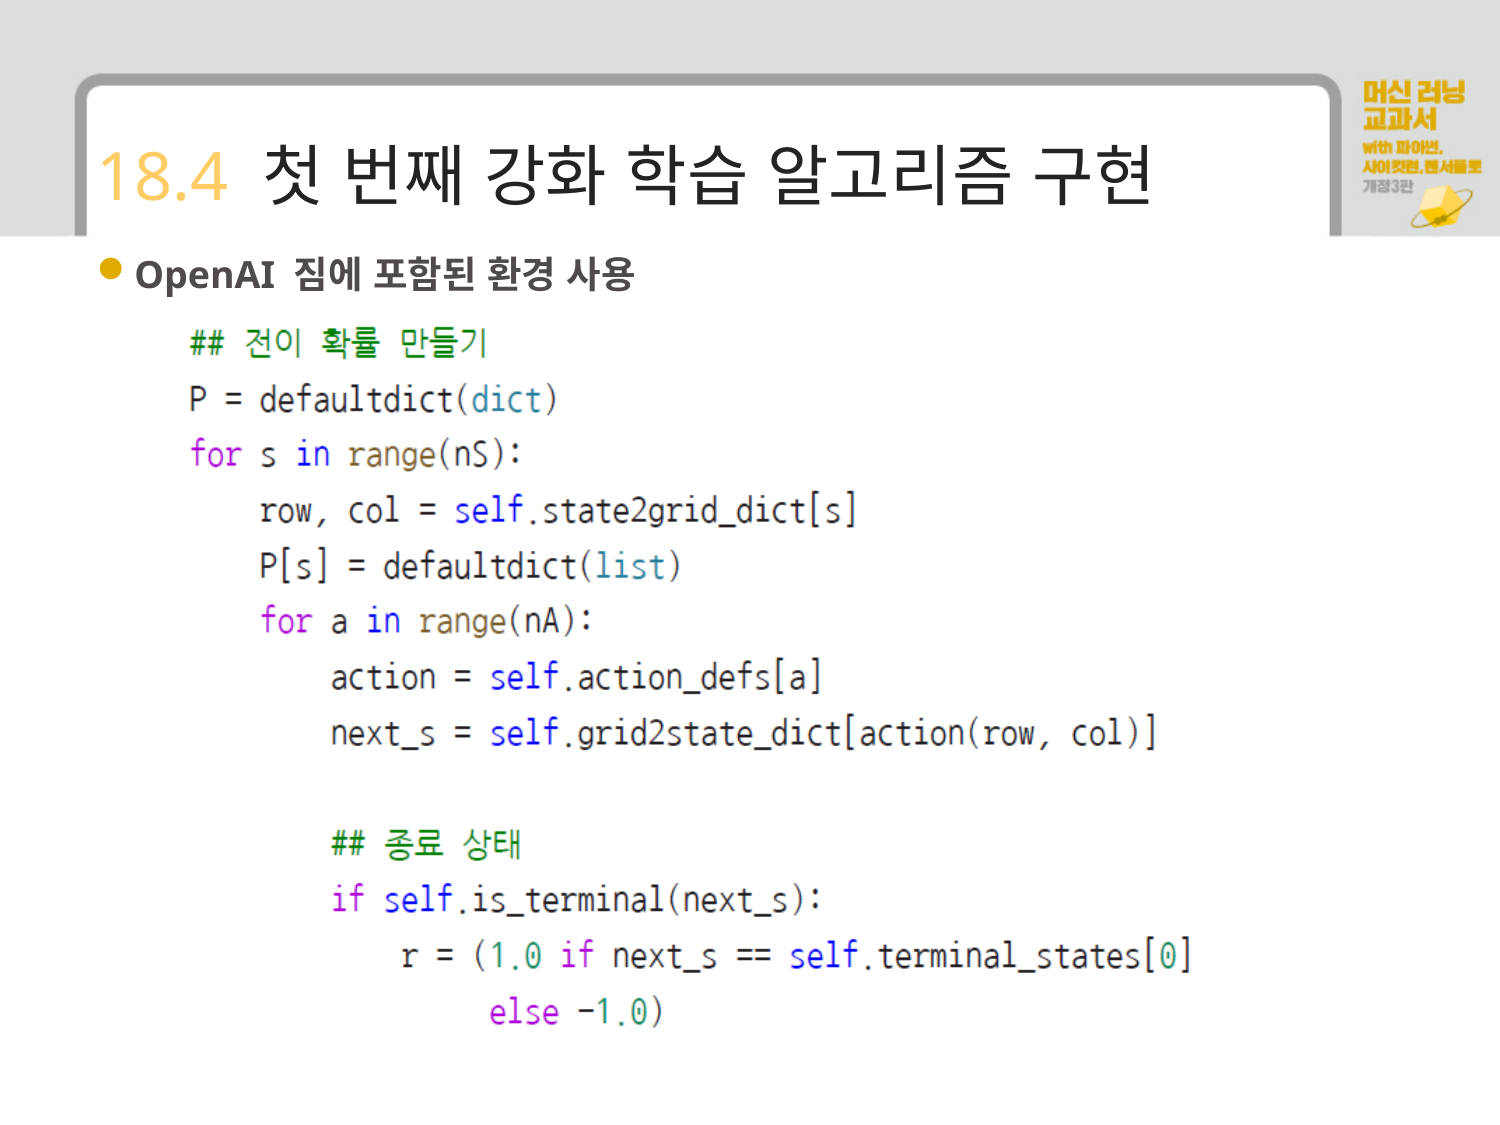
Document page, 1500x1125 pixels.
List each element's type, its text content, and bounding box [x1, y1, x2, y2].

list OpenAI 짐에 포함된 환경 사용 [81, 239, 1440, 1054]
picture [0, 0, 1500, 1125]
title 18.4 첫 번째 강화 학습 알고리즘 구현 [81, 90, 1412, 222]
